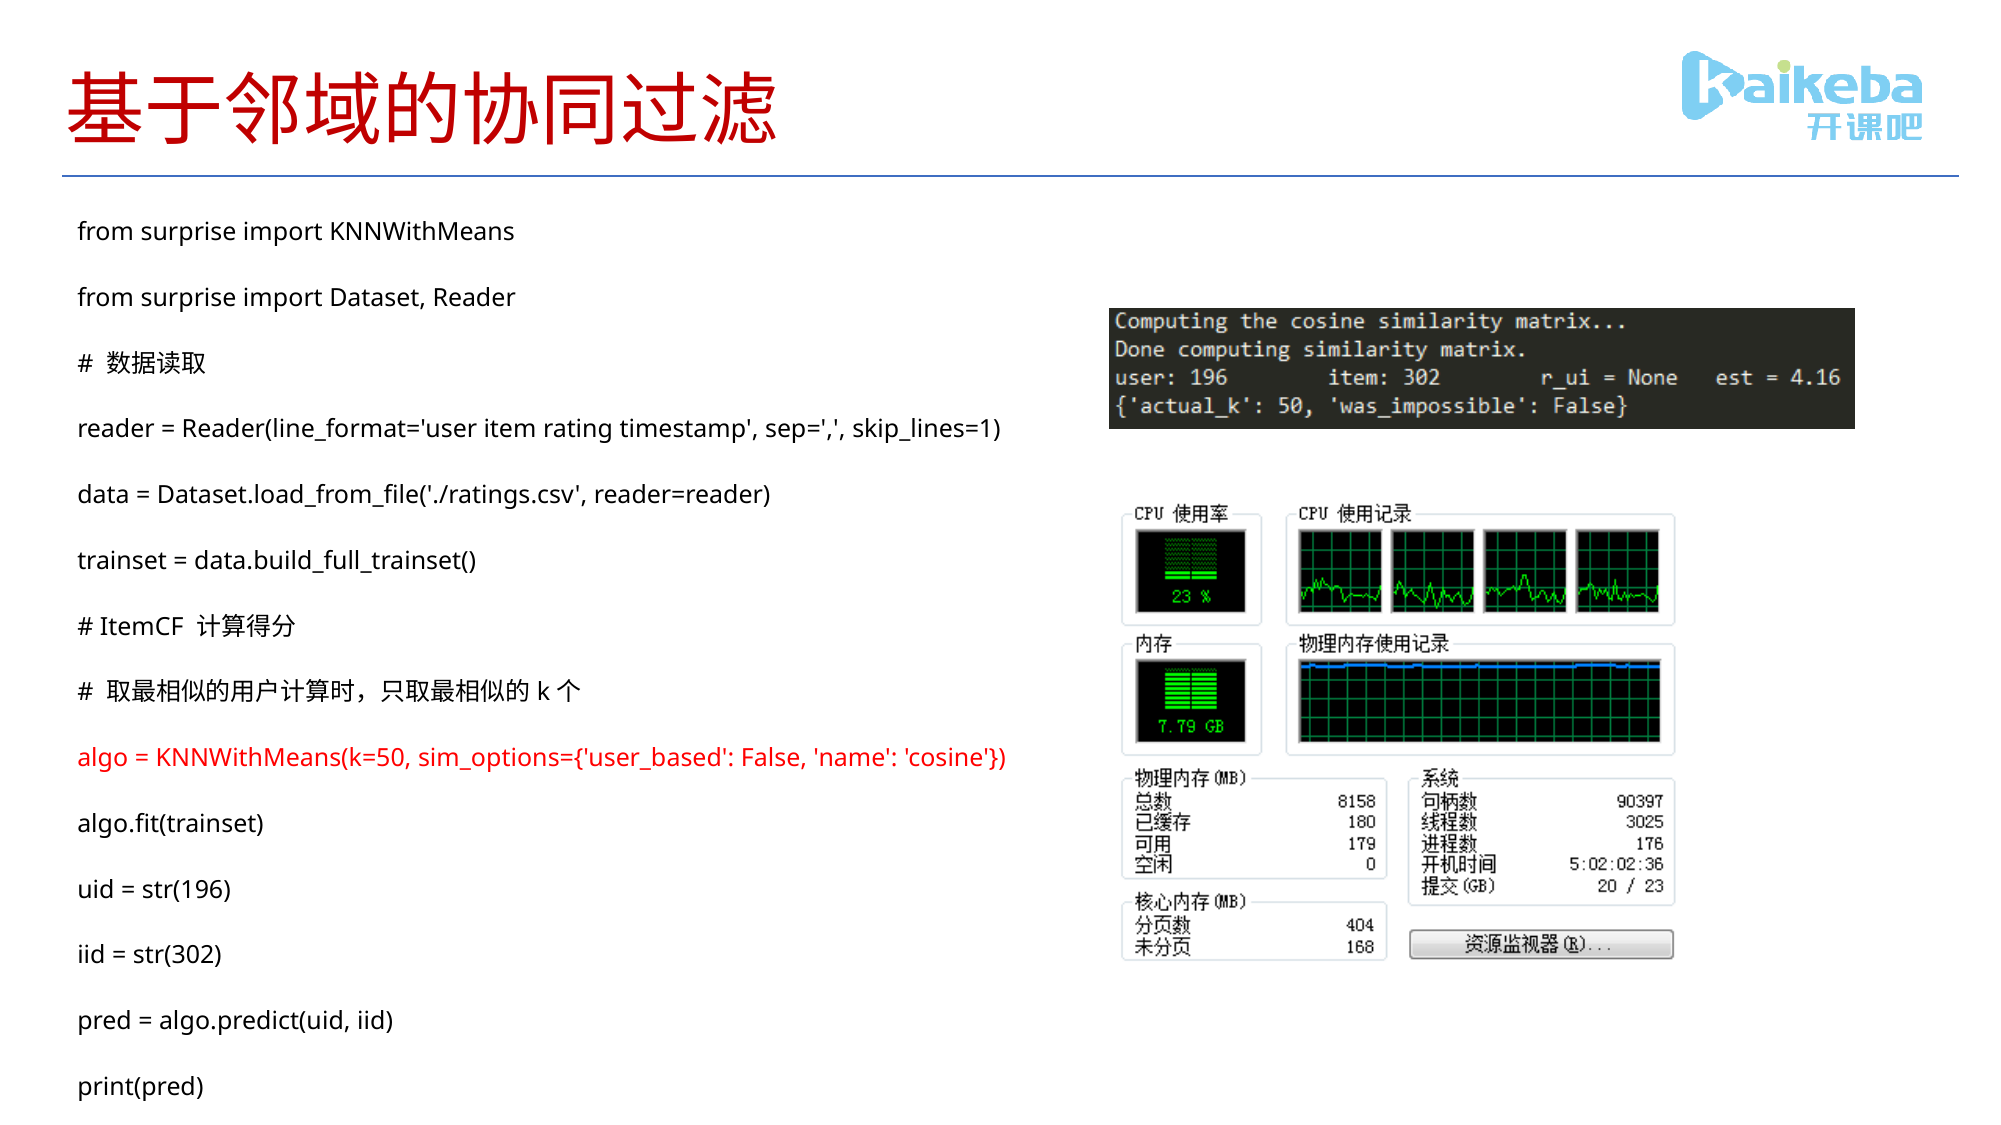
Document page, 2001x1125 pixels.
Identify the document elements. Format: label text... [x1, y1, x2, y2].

text_box from surprise import KNNWithMeans from surprise import Dataset, Reader # 数据读取 reader = Reader(line_format='user item rating timestamp', sep=',', skip_lines=1) data = Dataset.load_from_file('./ratings.csv', reader=reader) trainset = data.build_full_trainset() # ItemCF 计算得分 # 取最相似的用户计算时，只取最相似的k个 algo = KNNWithMeans(k=50, sim_options={'user_based': False, 'name': 'cosine'}) algo.fit(trainset) uid = str(196) iid = str(302) pred = algo.predict(uid, iid) print(pred) [69, 193, 1134, 884]
picture [1109, 498, 1682, 972]
title 基于邻域的协同过滤 [57, 59, 1728, 167]
picture [1109, 308, 1856, 430]
